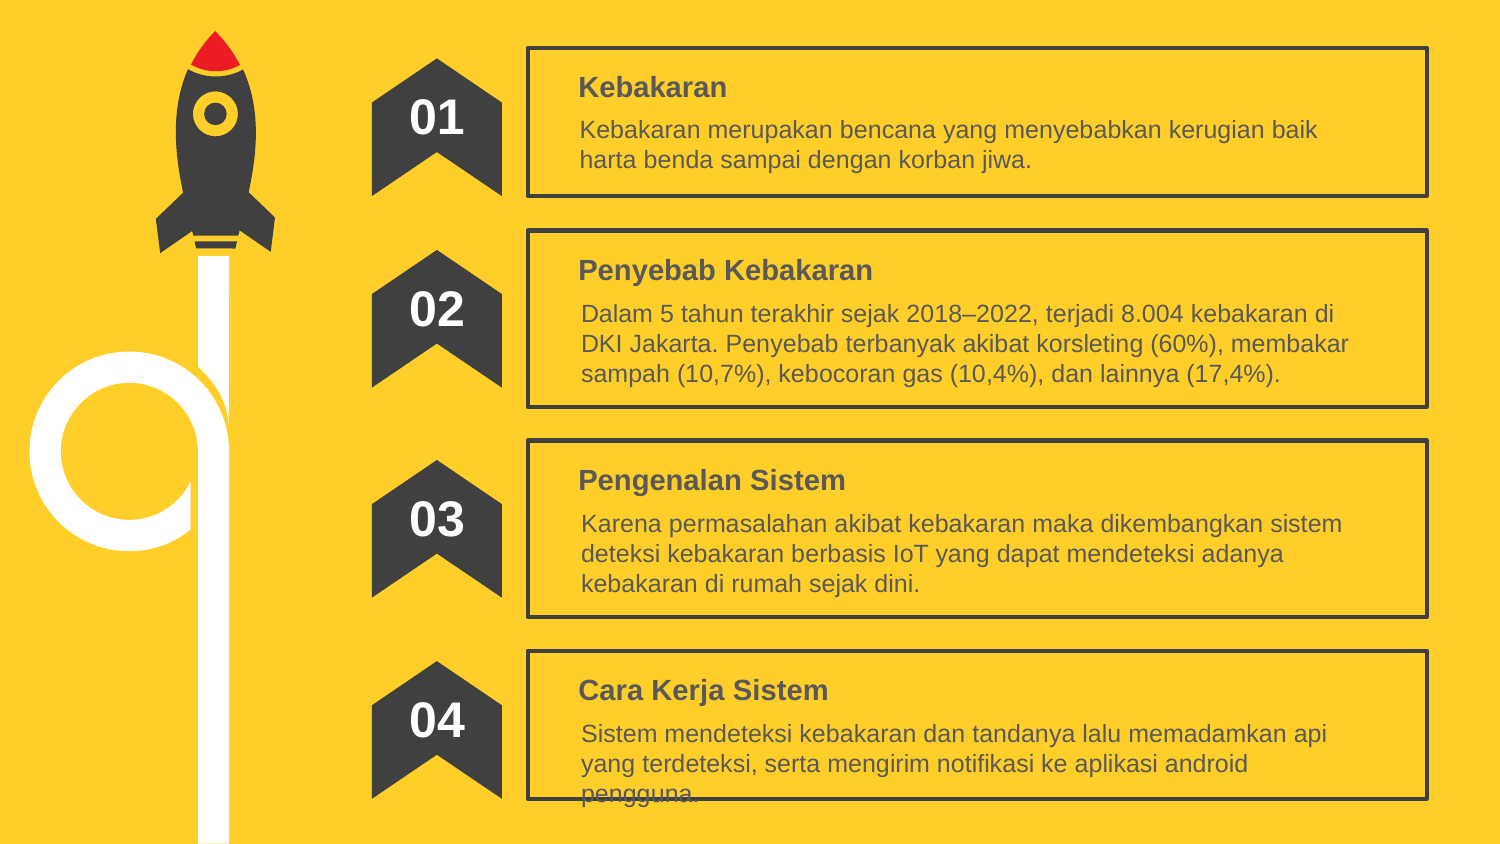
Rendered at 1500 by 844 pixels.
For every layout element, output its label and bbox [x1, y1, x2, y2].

text_box [196, 441, 231, 844]
text_box [189, 29, 243, 74]
text_box [153, 67, 278, 256]
text_box [195, 254, 232, 429]
text_box [371, 230, 1427, 408]
text_box [371, 47, 1427, 197]
text_box [30, 352, 228, 551]
text_box [371, 650, 1427, 799]
text_box [371, 440, 1427, 618]
